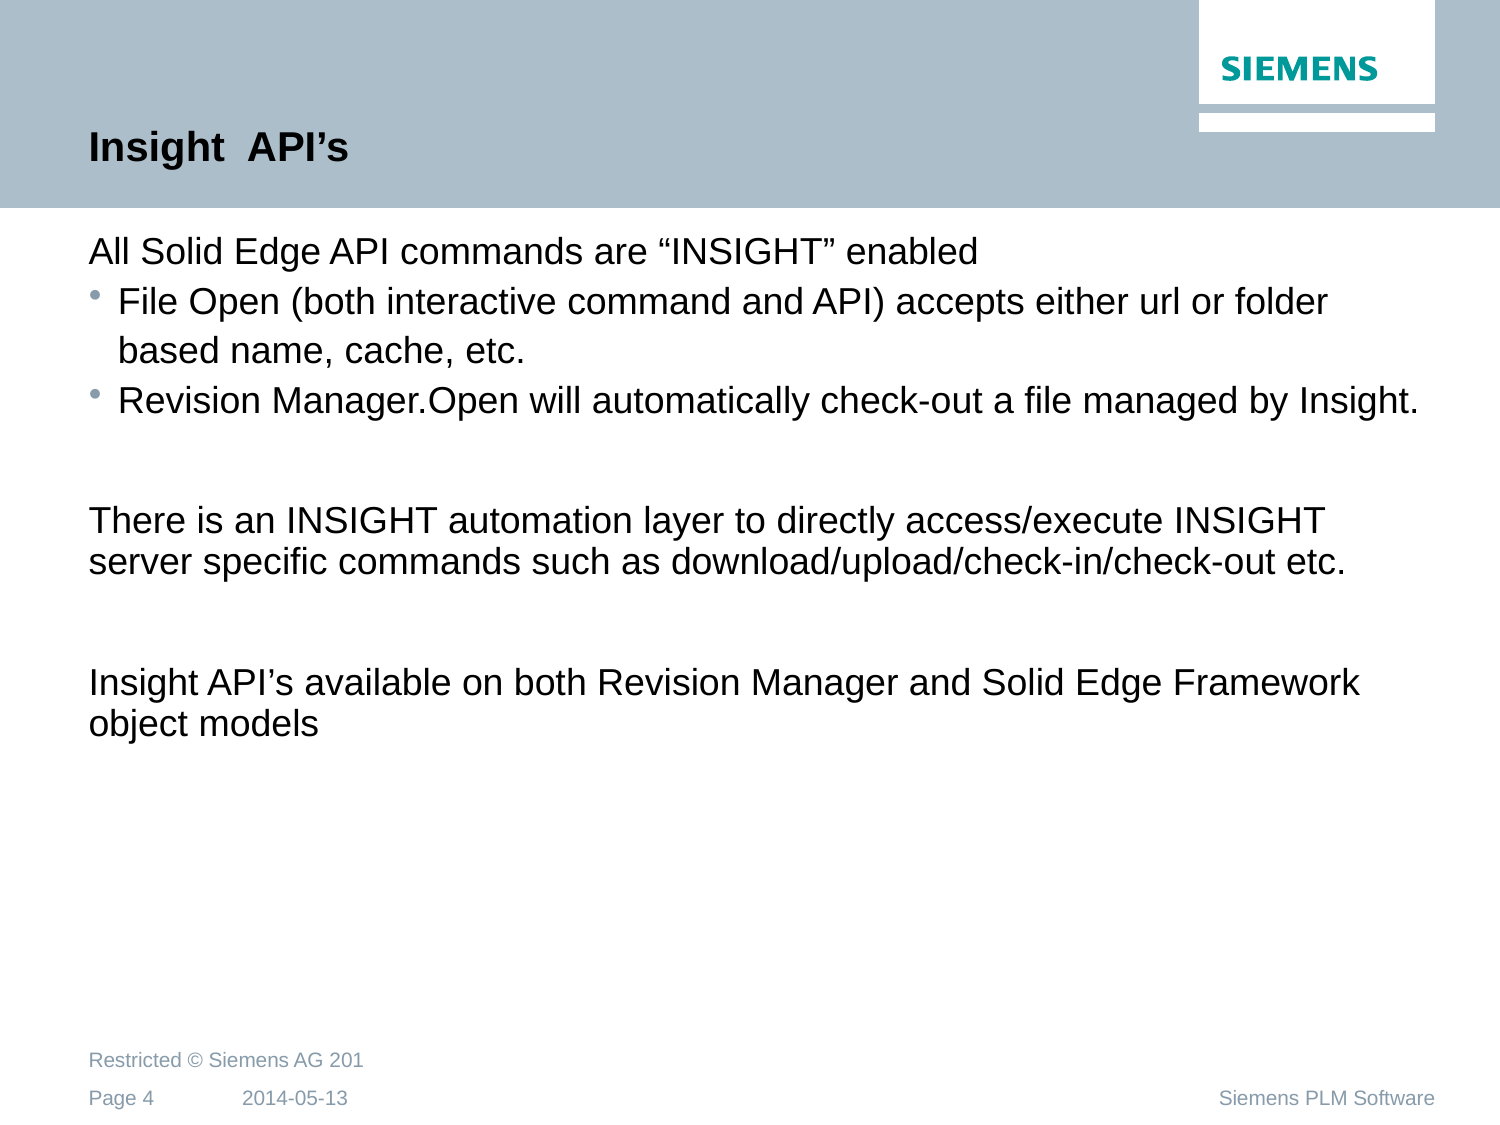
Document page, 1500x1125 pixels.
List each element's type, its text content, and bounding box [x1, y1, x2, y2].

title Insight API’s [0, 0, 1500, 209]
list All Solid Edge API commands are “INSIGHT” enabled File Open (both interactive command and API) accepts either url or folder based name, cache, etc. Revision Manager.Open will automatically check-out a file managed by Insight. There is an INSIGHT automation layer to directly access/execute INSIGHT server specific commands such as download/upload/check-in/check-out etc. Insight API’s available on both Revision Manager and Solid Edge Framework object models [88, 231, 1436, 1012]
